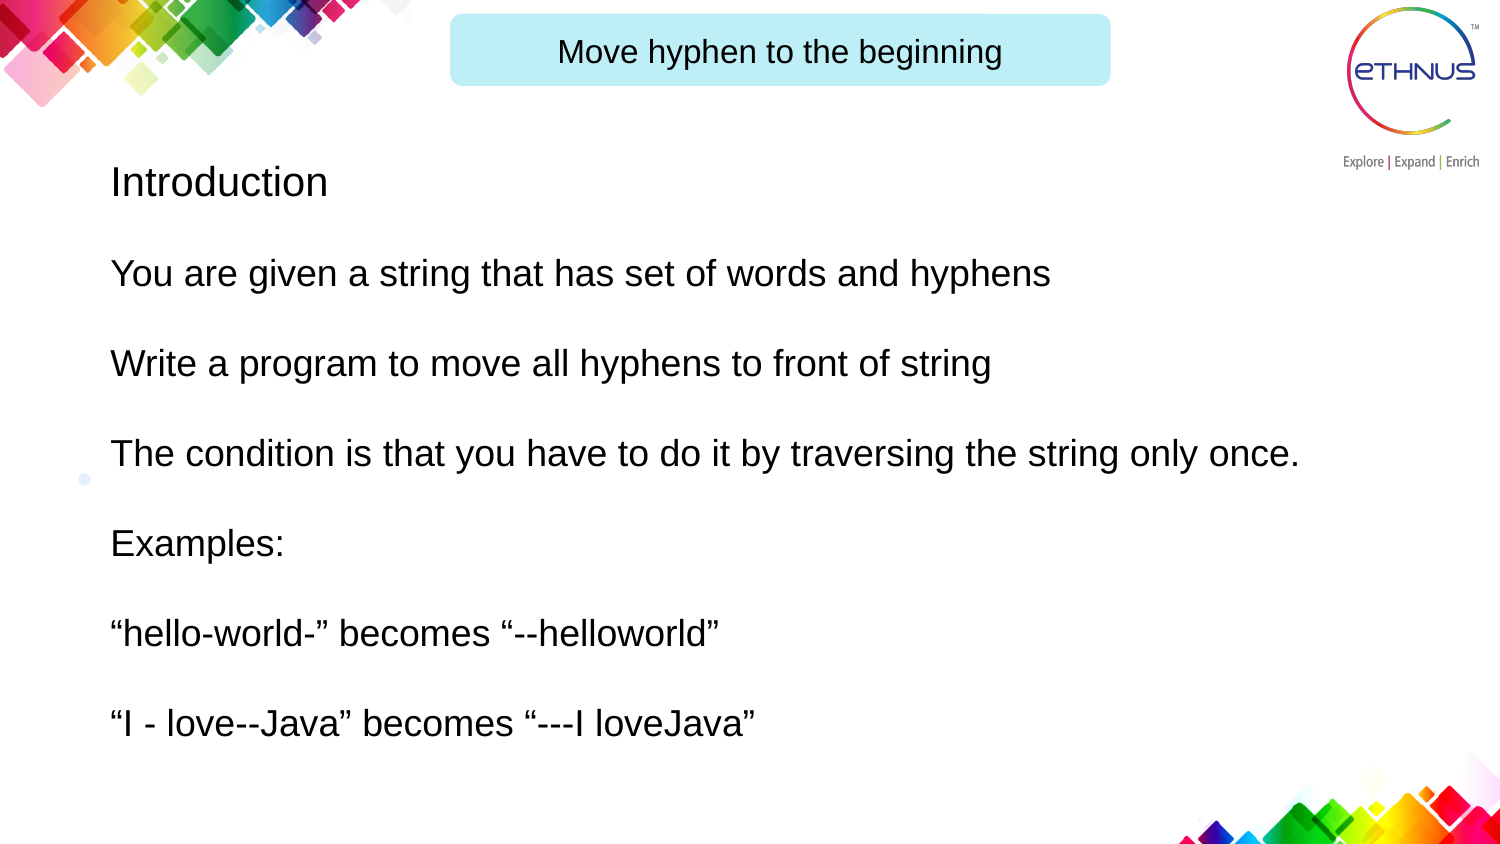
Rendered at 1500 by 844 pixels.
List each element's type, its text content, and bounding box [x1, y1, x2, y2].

text_box Move hyphen to the beginning [450, 13, 1111, 86]
text_box [78, 473, 92, 486]
picture [0, 0, 412, 107]
picture [1110, 752, 1500, 844]
text_box Introduction You are given a string that has set of words and hyphens Write a program to move all hyphens to front of string The condition is that you have to do it by traversing the string only once. Examples: “hello-world-” becomes “--helloworld” “I - love--Java” becomes “---I loveJava” [95, 146, 1405, 797]
picture [1344, 7, 1479, 170]
